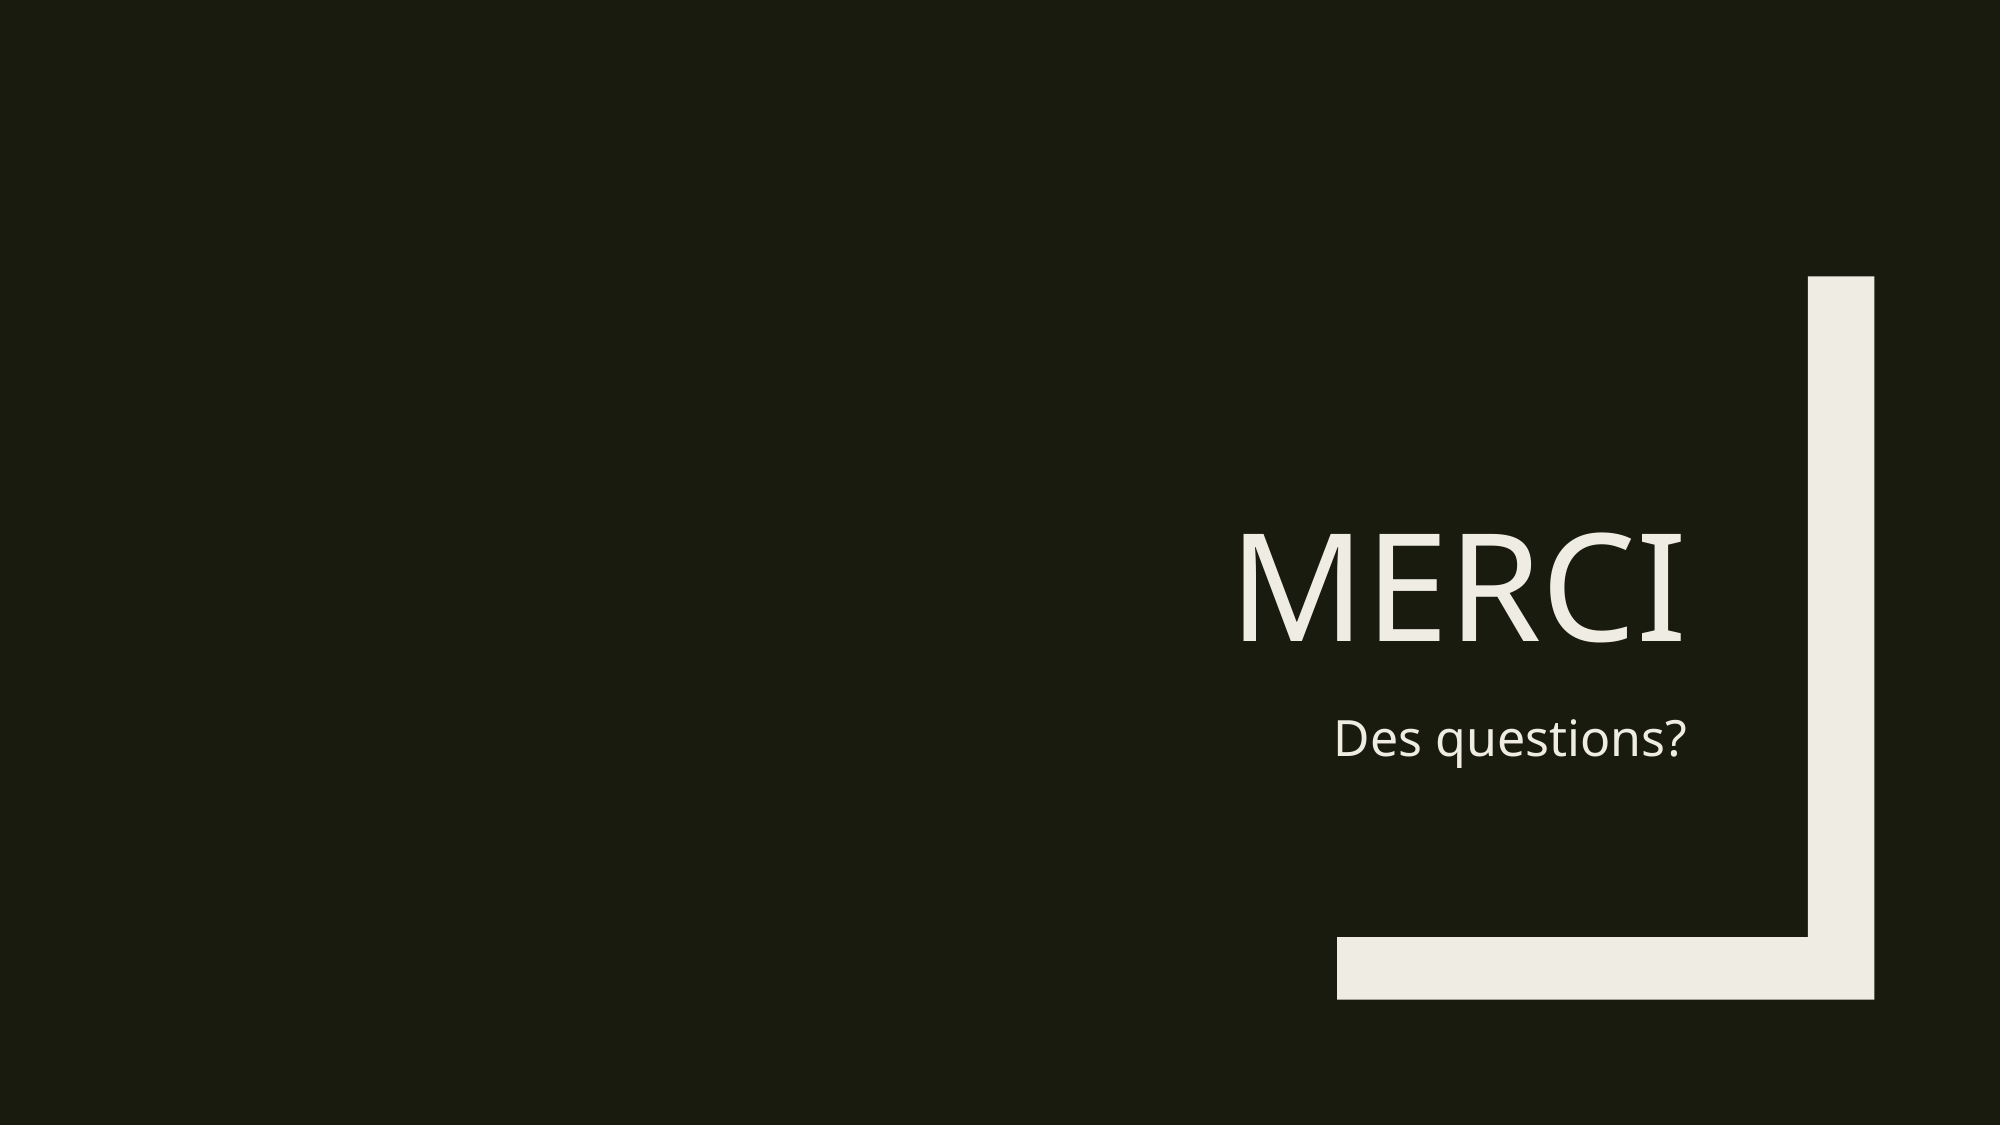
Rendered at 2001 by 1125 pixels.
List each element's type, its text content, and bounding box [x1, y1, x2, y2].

list Des questions? [125, 691, 1703, 880]
title Merci [125, 213, 1703, 682]
